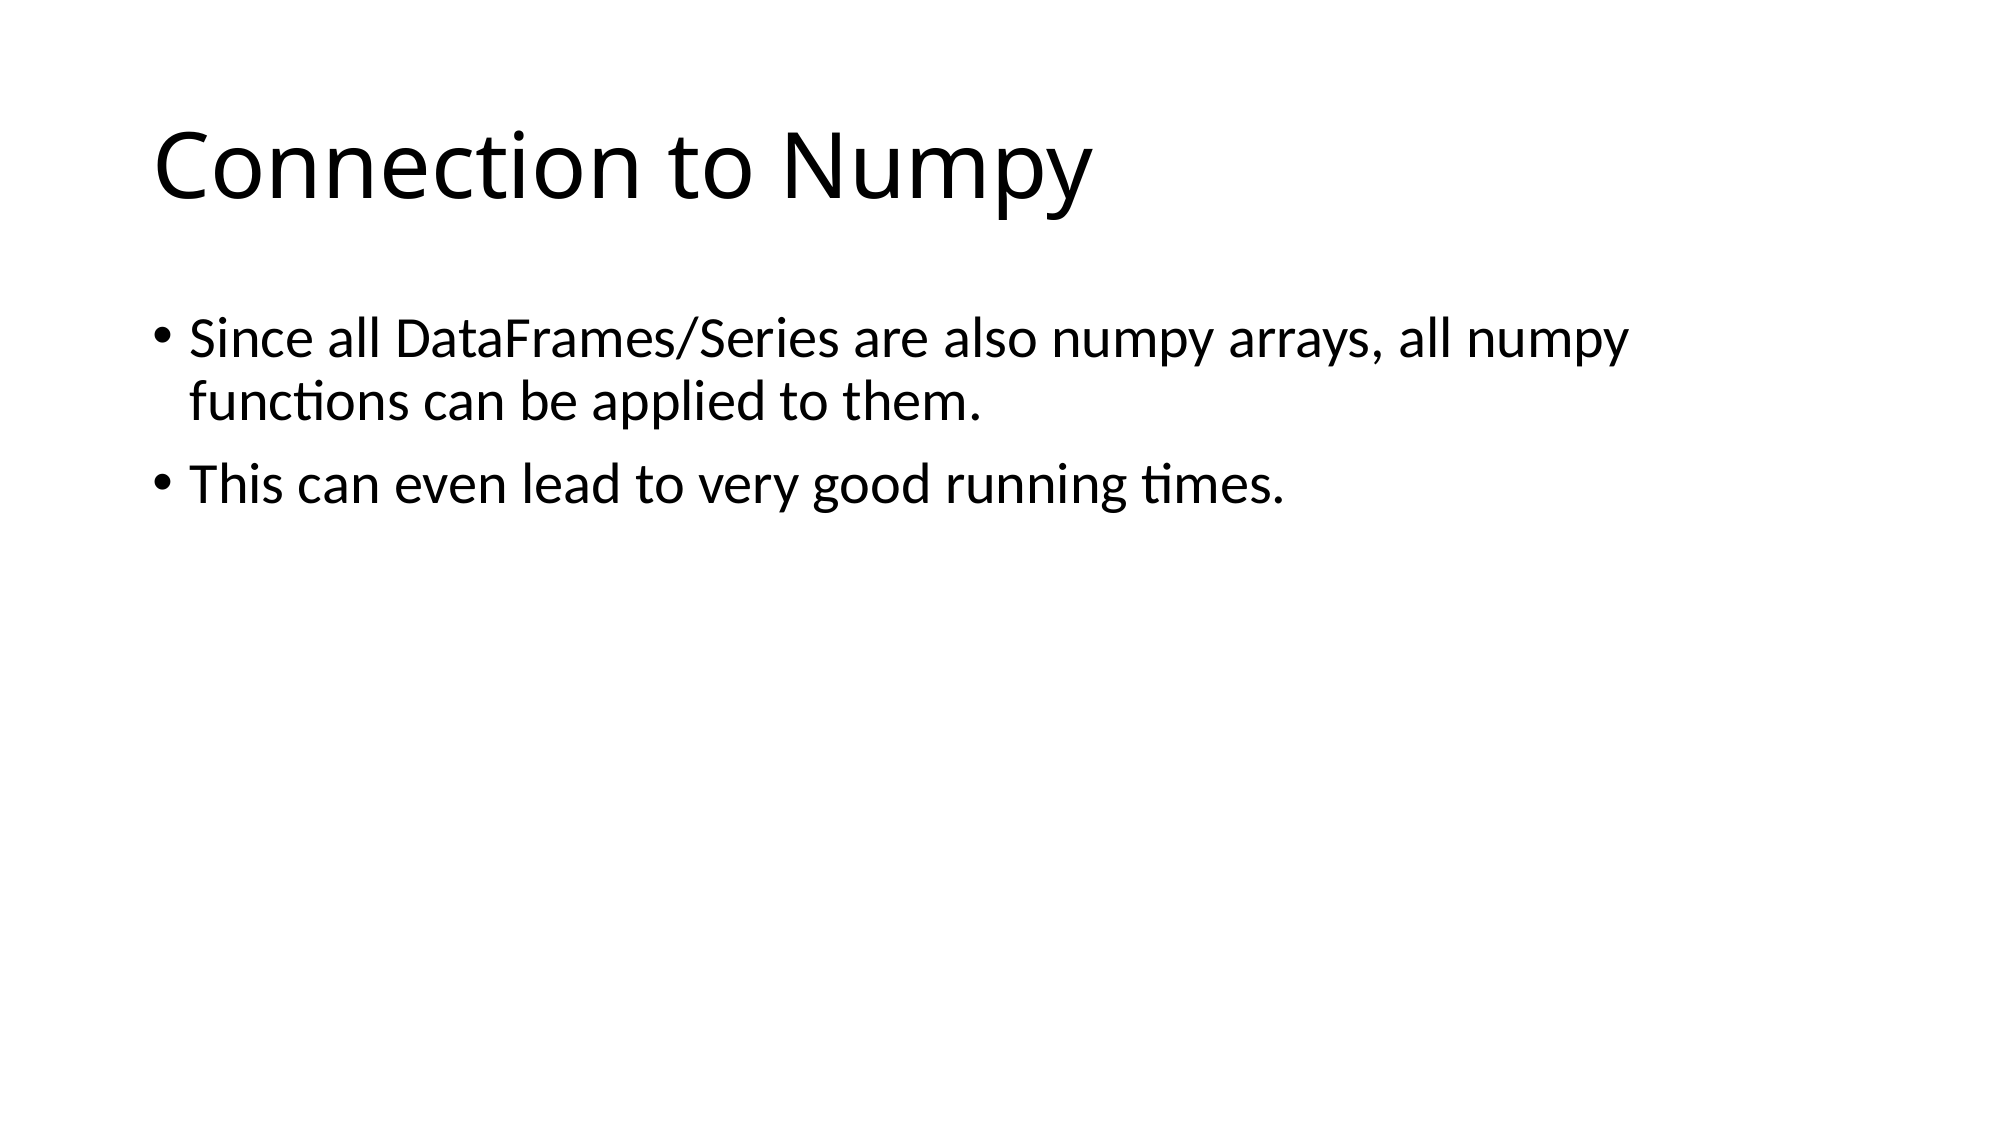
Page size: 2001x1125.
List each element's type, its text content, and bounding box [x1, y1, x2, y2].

list Since all DataFrames/Series are also numpy arrays, all numpy functions can be applied to them. This can even lead to very good running times. [137, 299, 1863, 1014]
title Connection to Numpy [137, 59, 1863, 278]
